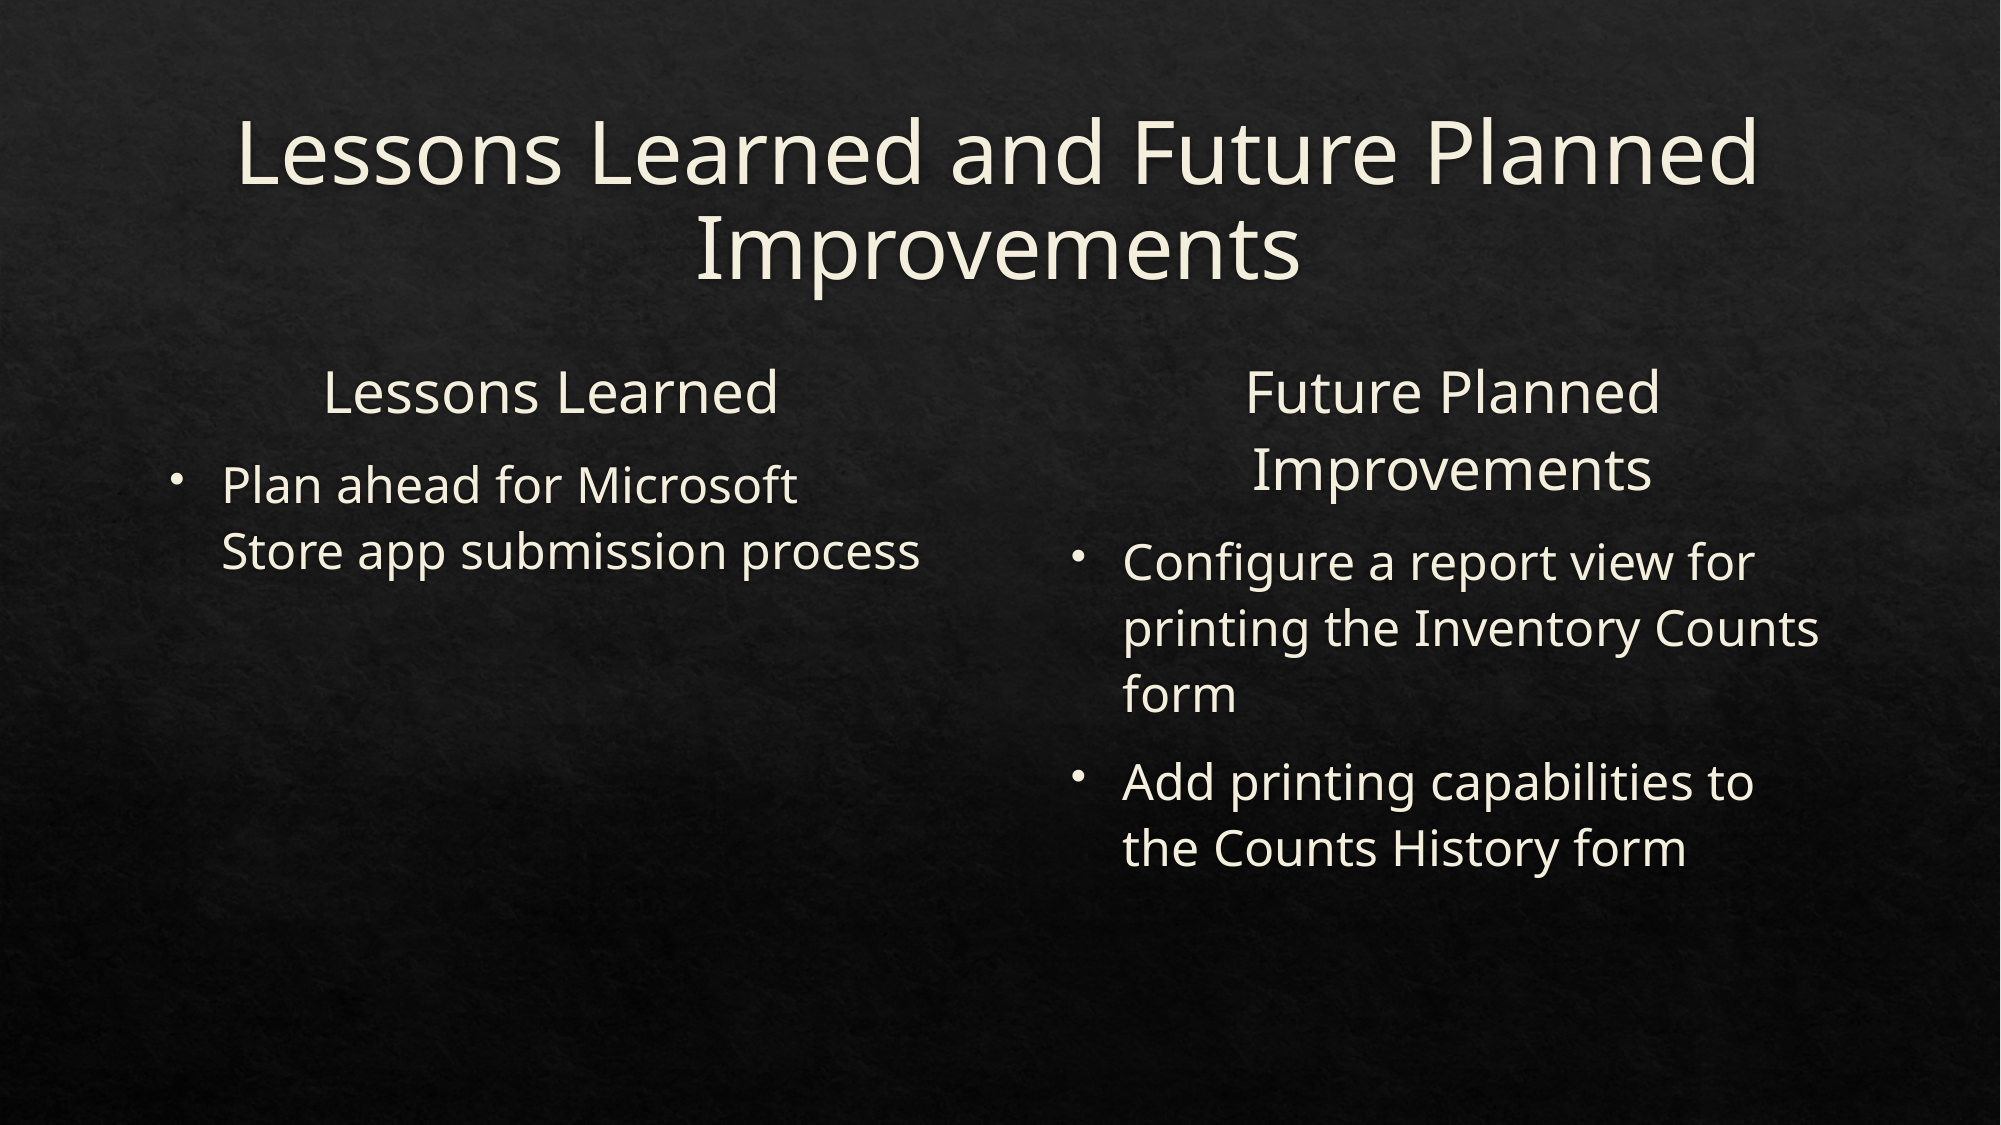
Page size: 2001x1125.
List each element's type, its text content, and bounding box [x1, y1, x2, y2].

list Lessons Learned Plan ahead for Microsoft Store app submission process [149, 340, 947, 935]
list Future Planned Improvements Configure a report view for printing the Inventory Counts form Add printing capabilities to the Counts History form [1051, 340, 1849, 935]
title Lessons Learned and Future Planned Improvements [149, 99, 1849, 307]
